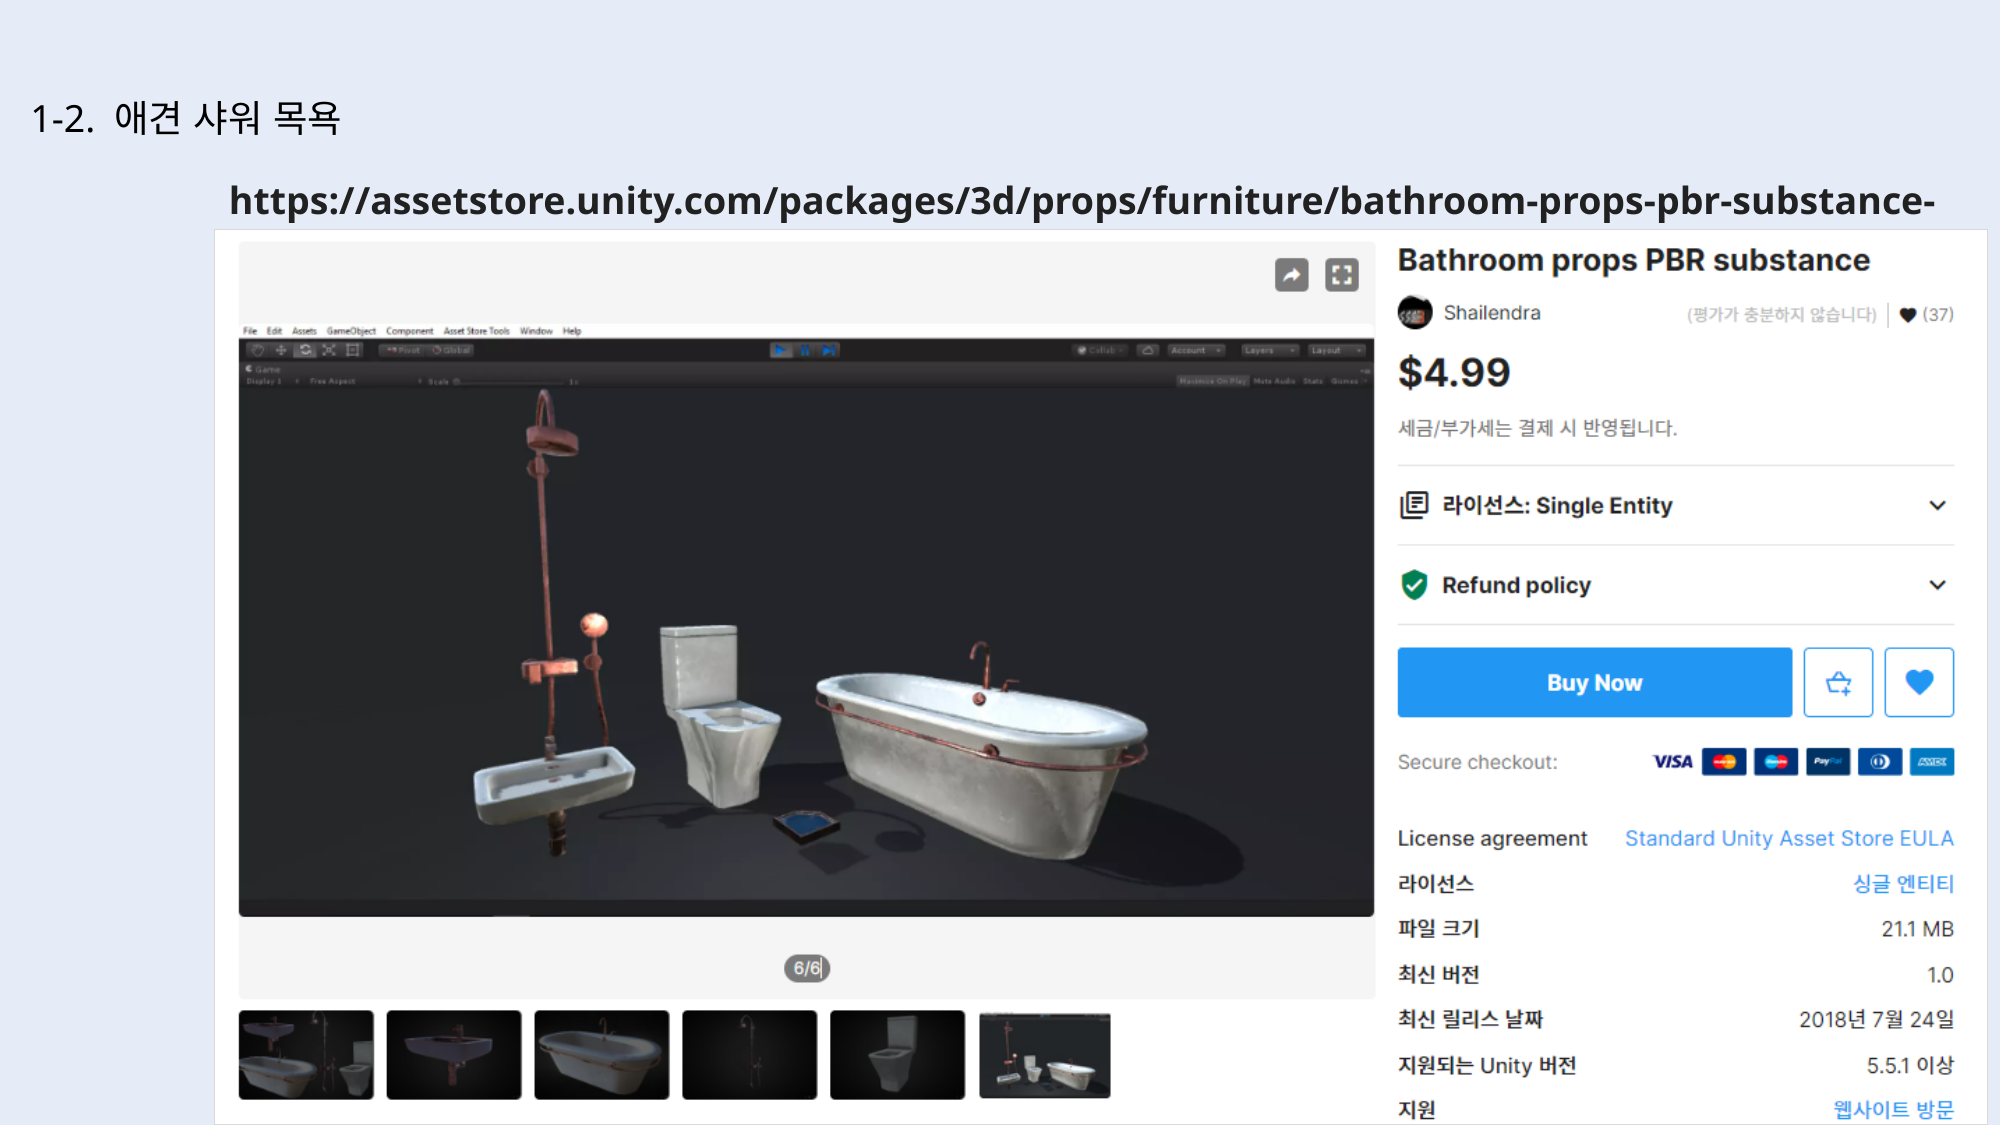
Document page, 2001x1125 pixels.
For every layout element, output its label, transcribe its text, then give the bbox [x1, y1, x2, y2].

picture [214, 229, 1988, 1125]
text_box https://assetstore.unity.com/packages/3d/props/furniture/bathroom-props-pbr-substance-63656 [214, 169, 1988, 229]
text_box 1-2. 애견 샤워 목욕 [15, 20, 1489, 193]
